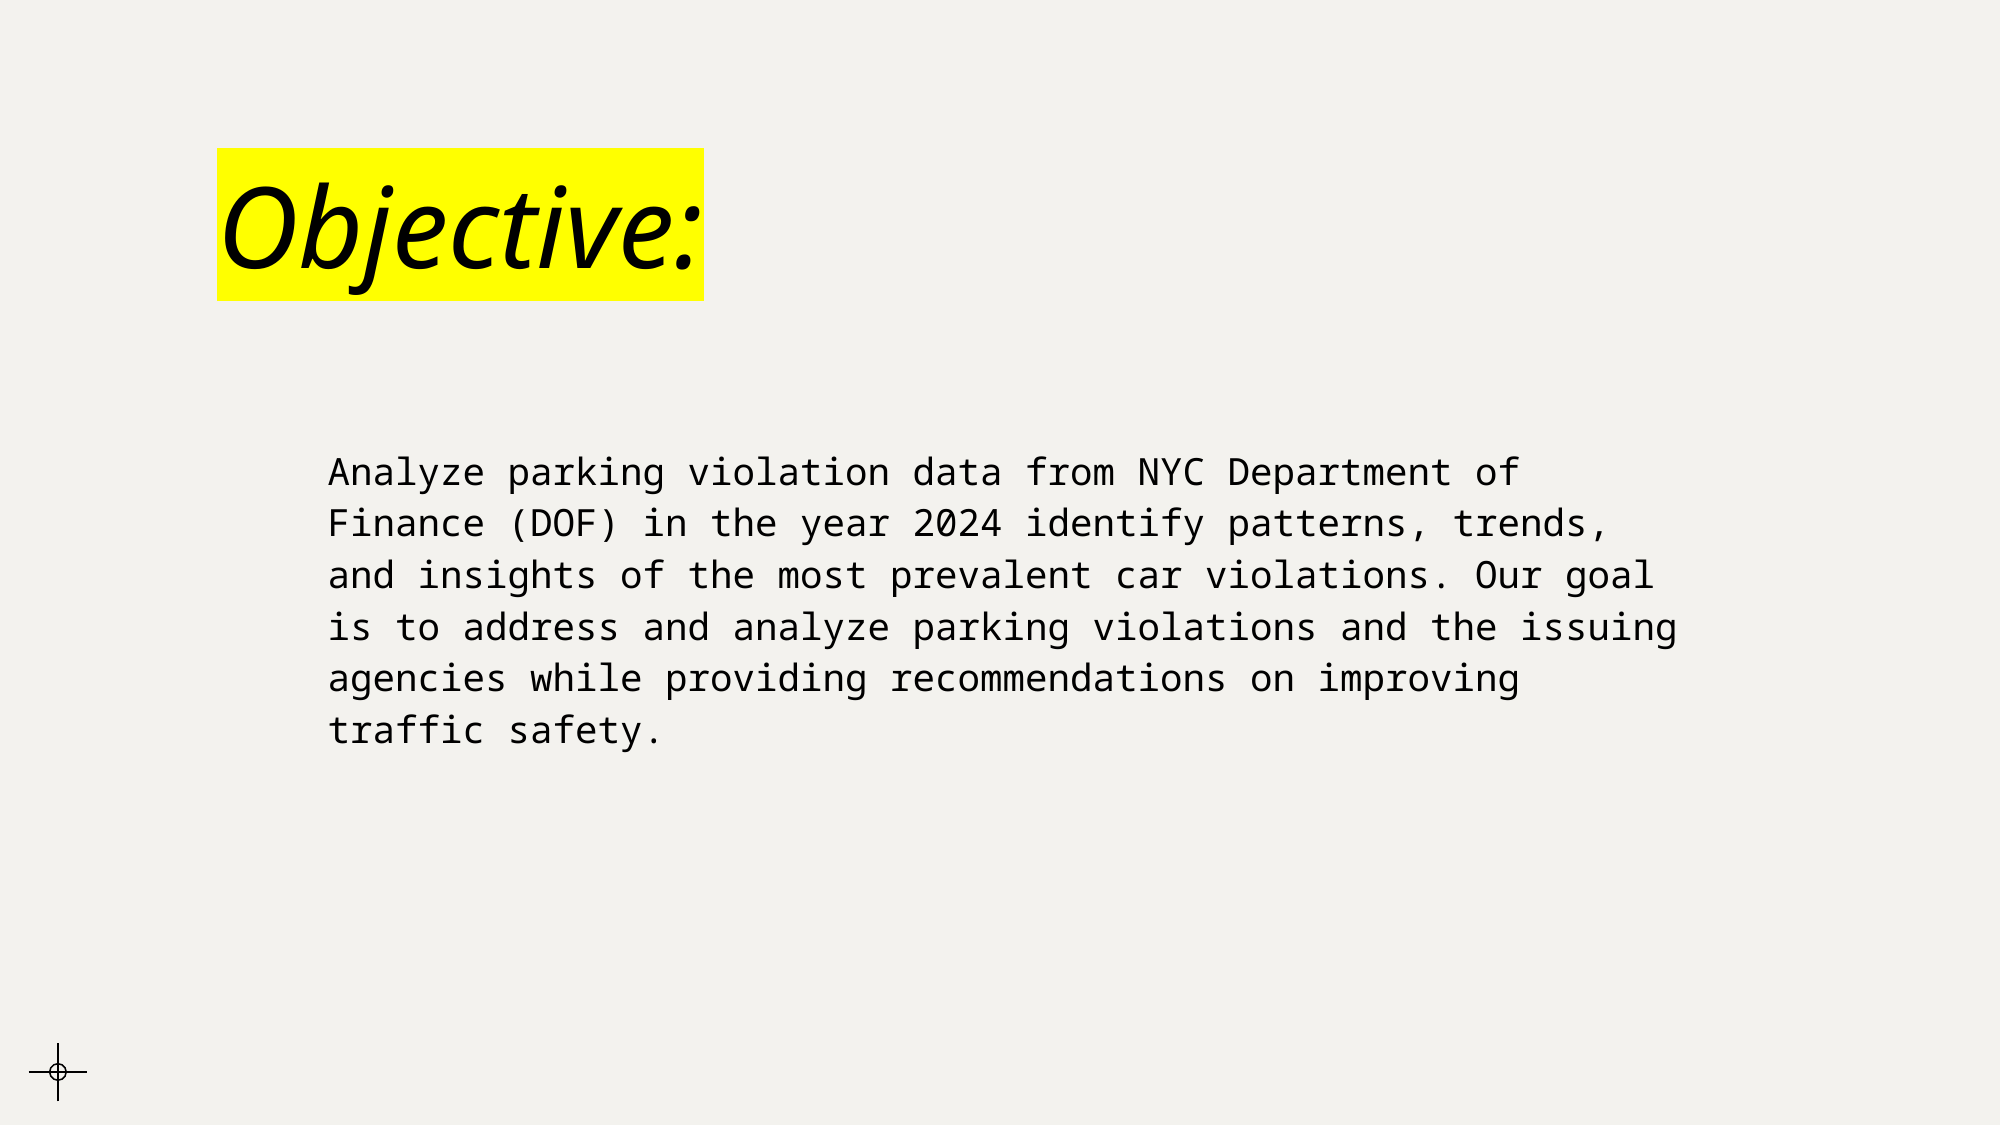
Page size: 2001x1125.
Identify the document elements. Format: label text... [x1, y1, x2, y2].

text_box Analyze parking violation data from NYC Department of Finance (DOF) in the year 2024 identify patterns, trends, and insights of the most prevalent car violations. Our goal is to address and analyze parking violations and the issuing agencies while providing recommendations on improving traffic safety. [312, 433, 1710, 824]
text_box Objective: [202, 31, 1000, 299]
